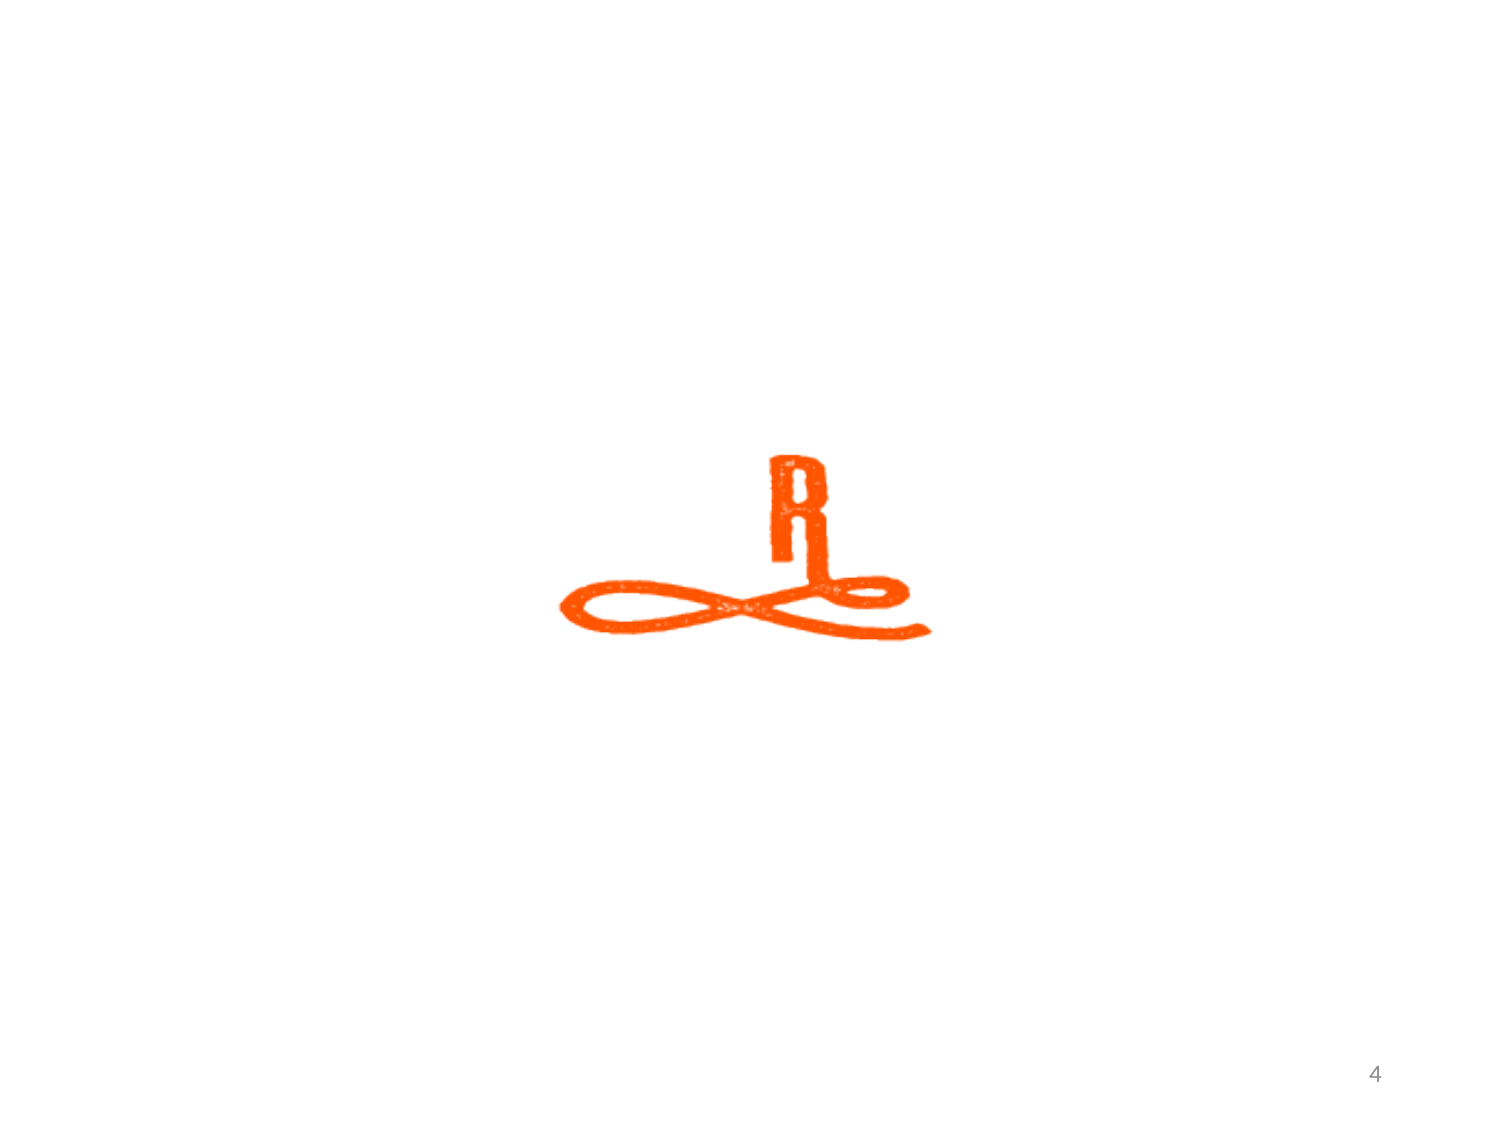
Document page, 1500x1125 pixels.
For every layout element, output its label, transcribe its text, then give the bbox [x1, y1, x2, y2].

picture [554, 439, 948, 652]
slide_number 4 [1059, 1042, 1397, 1103]
